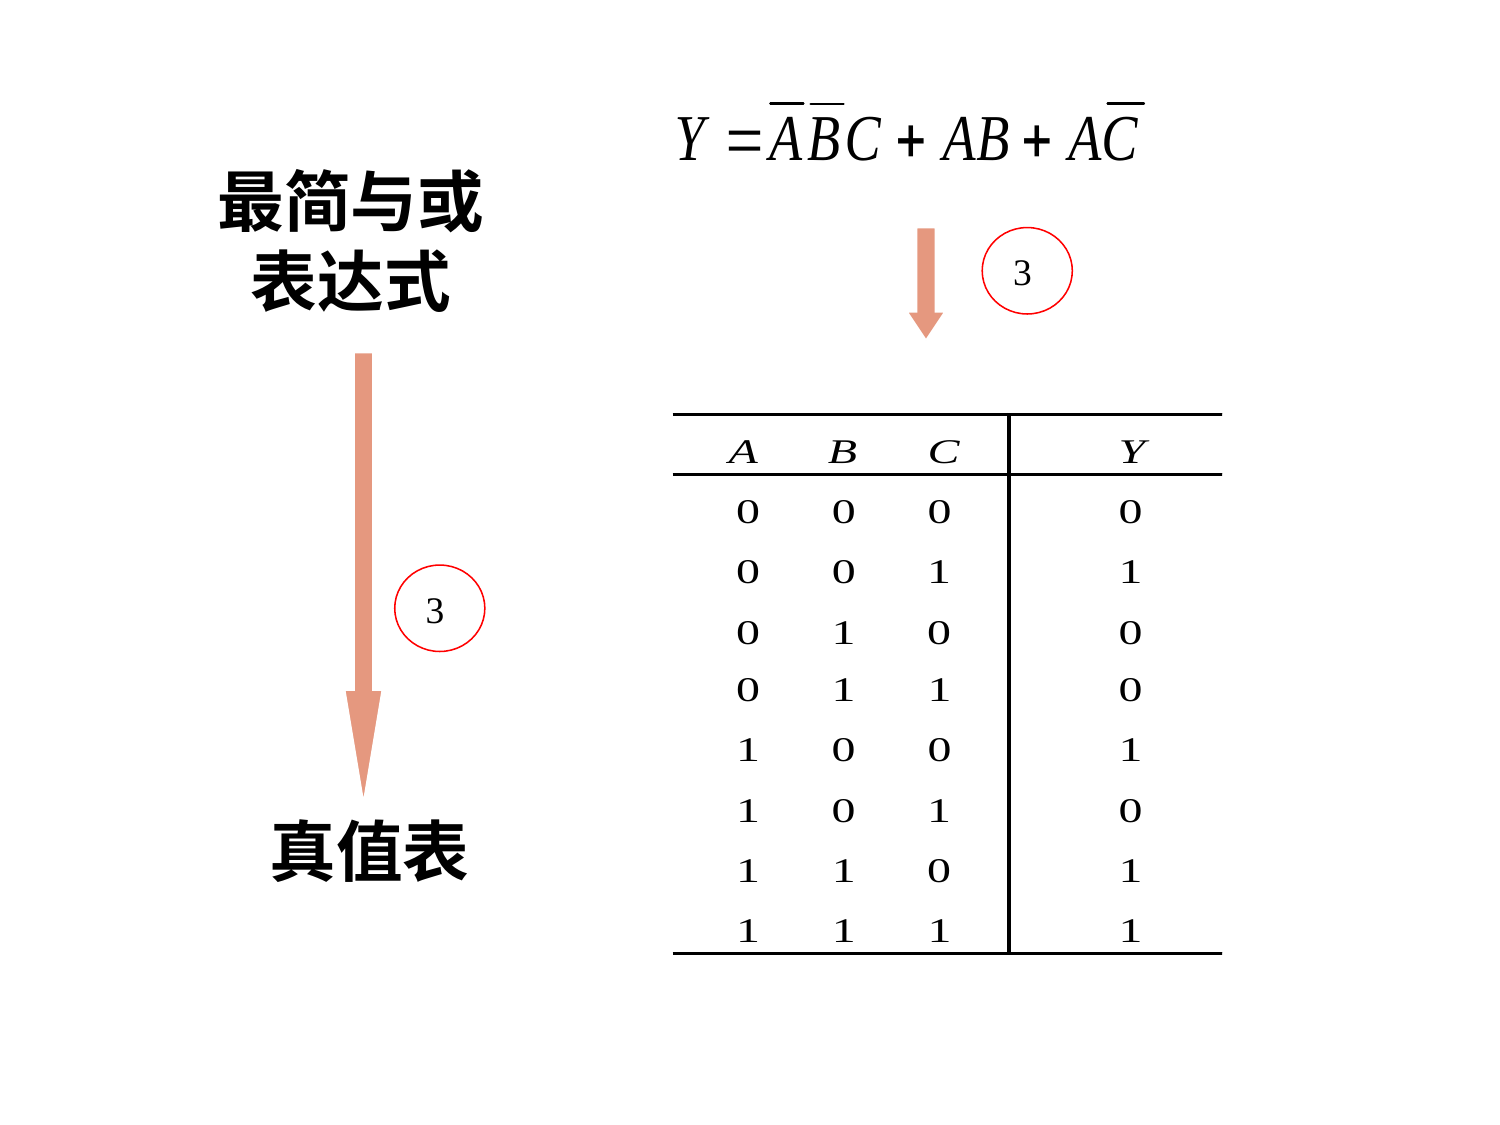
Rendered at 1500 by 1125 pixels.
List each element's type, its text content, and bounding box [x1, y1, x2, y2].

text_box 3 [394, 565, 485, 652]
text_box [644, 352, 1222, 1015]
text_box [344, 352, 383, 802]
text_box 3 [982, 227, 1073, 314]
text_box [669, 90, 1158, 178]
text_box 最简与或表达式 [194, 152, 508, 328]
text_box [907, 227, 945, 341]
text_box 真值表 [244, 802, 495, 898]
